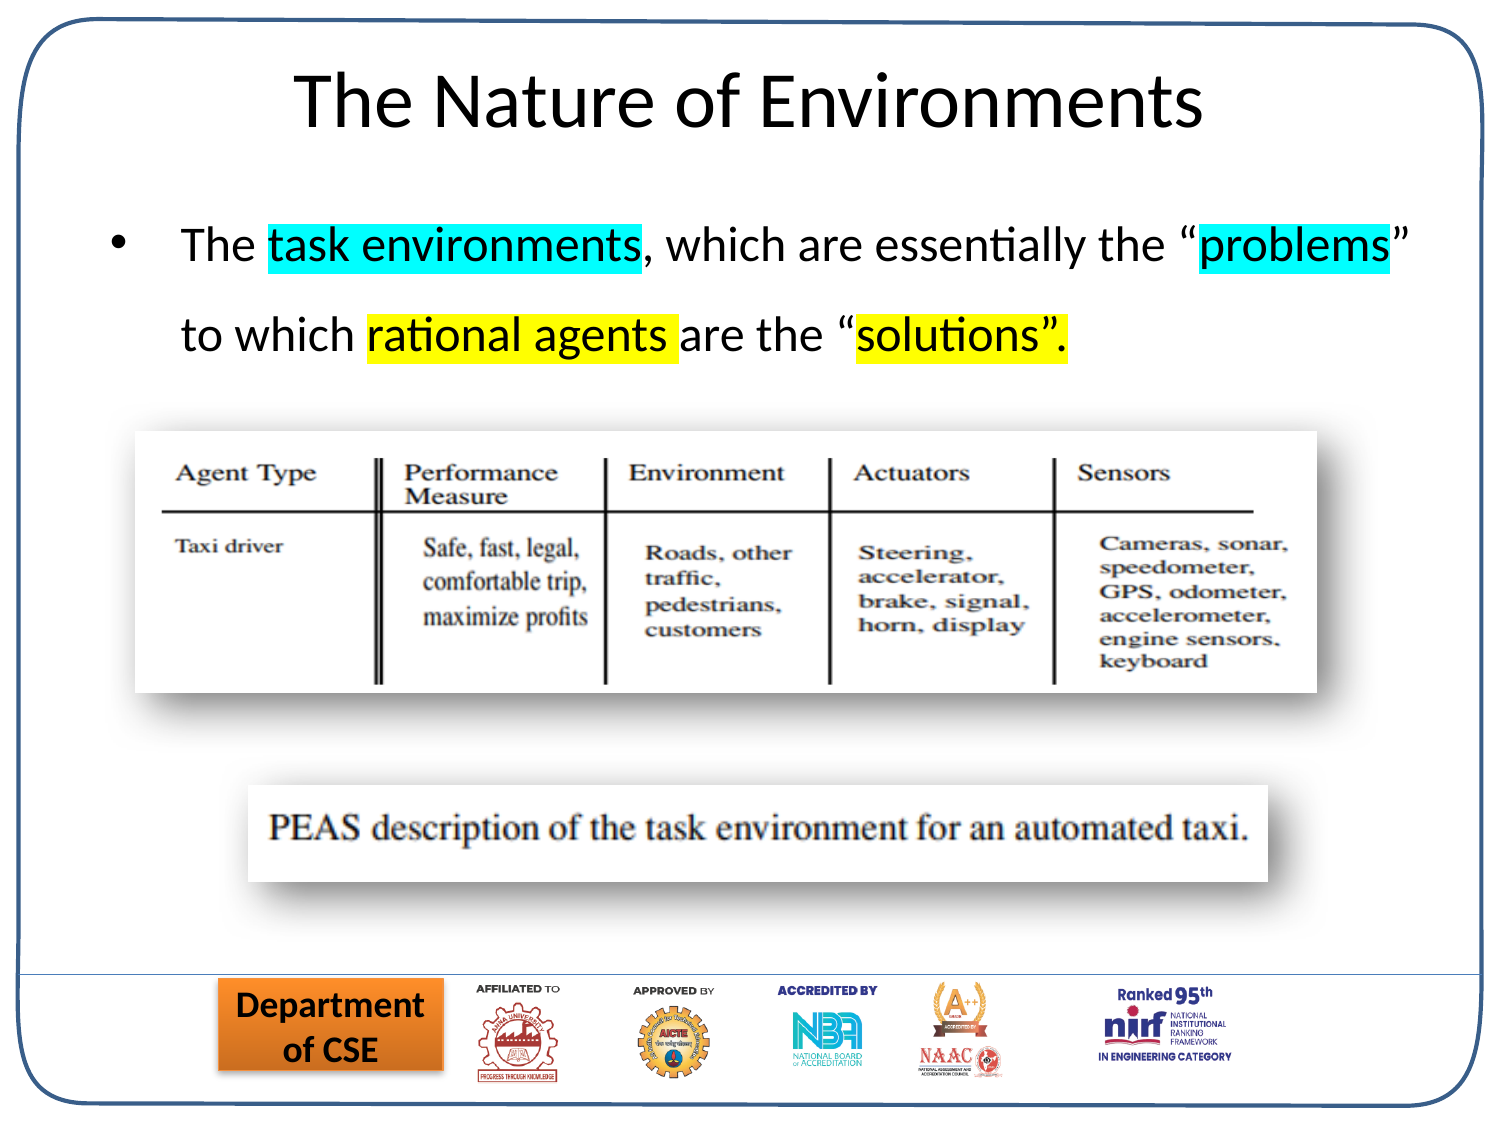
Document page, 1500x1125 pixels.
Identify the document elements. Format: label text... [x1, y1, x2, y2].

list The task environments, which are essentially the “problems” to which rational agents are the “solutions”. [90, 173, 1441, 916]
picture [775, 975, 880, 1070]
picture [248, 785, 1268, 882]
picture [1092, 975, 1241, 1074]
picture [620, 975, 731, 1086]
picture [135, 431, 1318, 693]
picture [466, 975, 569, 1089]
picture [914, 975, 1007, 1083]
title The Nature of Environments [75, 40, 1425, 152]
